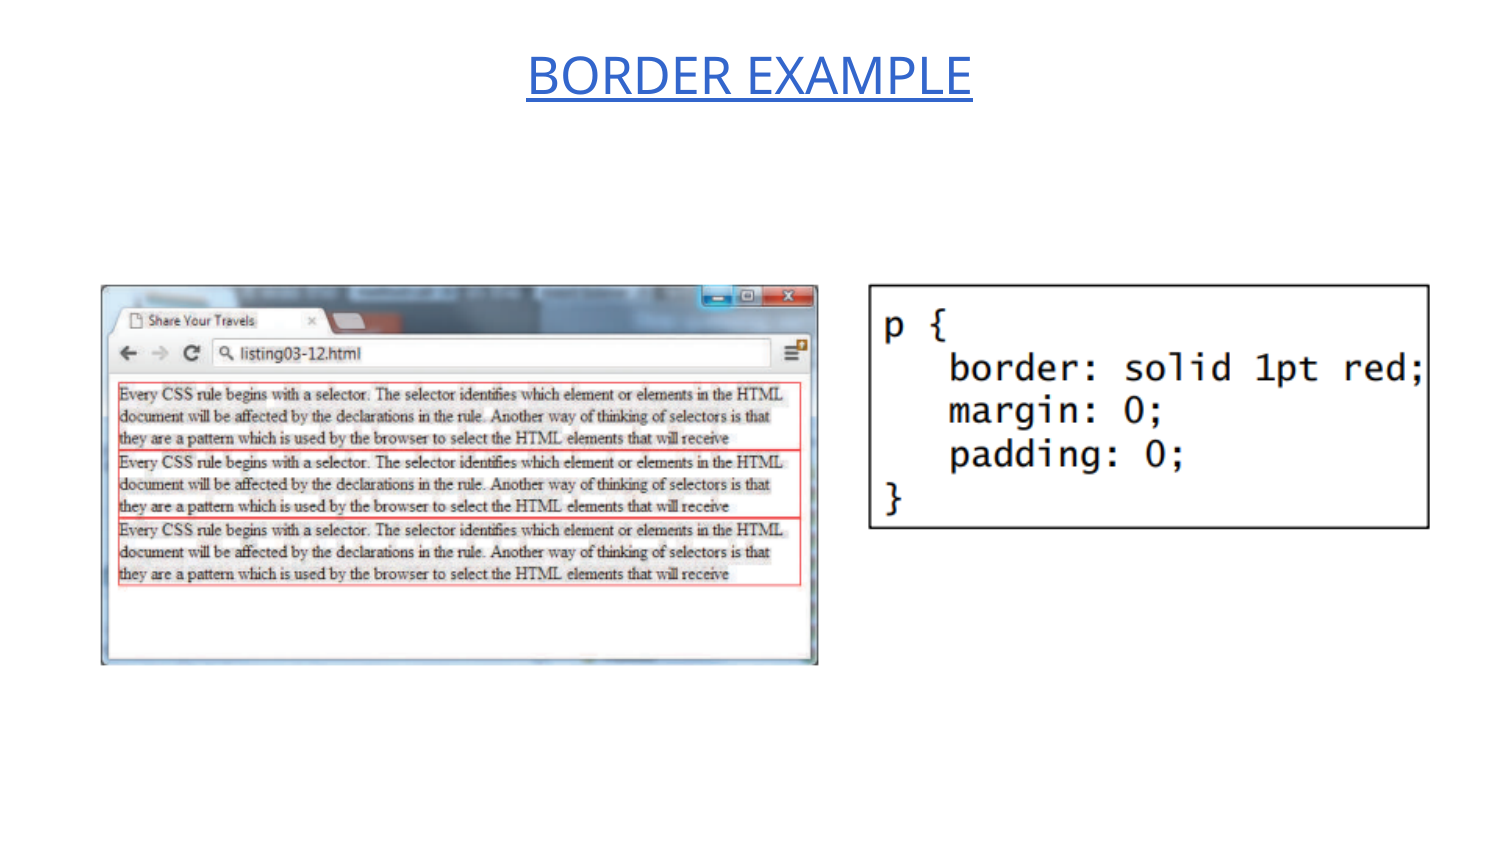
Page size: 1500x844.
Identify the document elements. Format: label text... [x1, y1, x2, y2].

title BORDER EXAMPLE [0, 37, 1500, 110]
picture [87, 271, 1444, 676]
